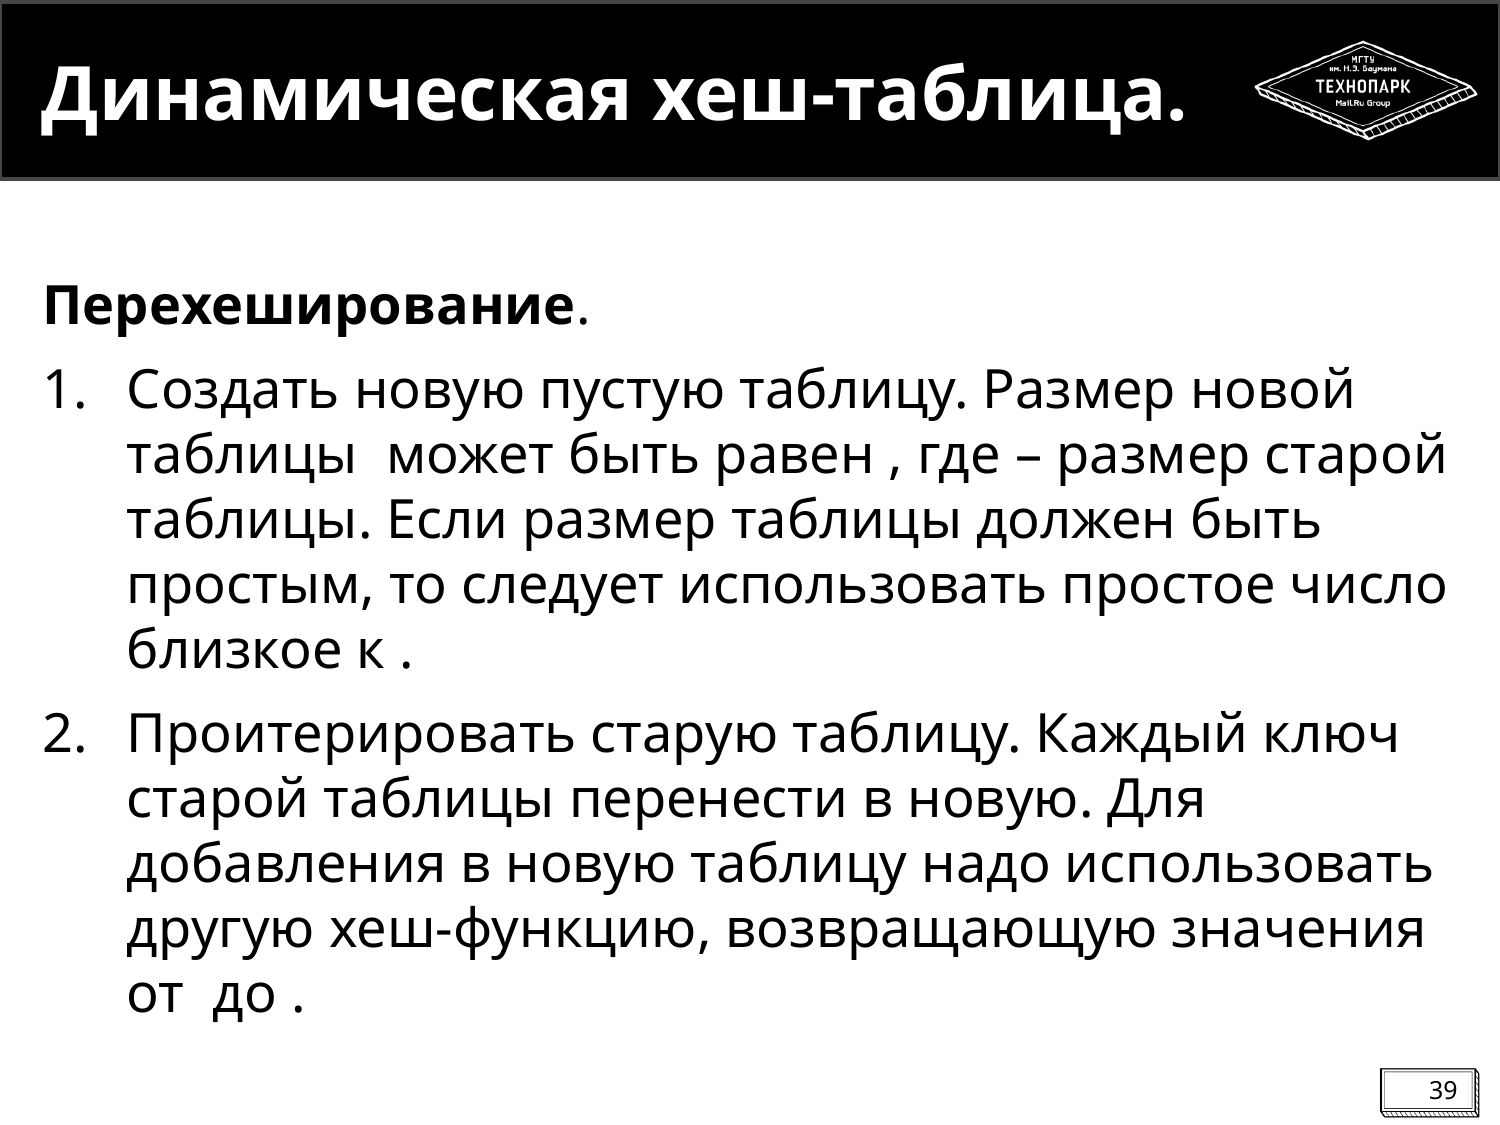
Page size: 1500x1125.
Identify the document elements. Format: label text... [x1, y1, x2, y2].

picture [1250, 19, 1492, 162]
title Динамическая хеш-таблица. [26, 15, 1250, 166]
slide_number 39 [1130, 1069, 1473, 1114]
picture [1366, 1060, 1495, 1125]
